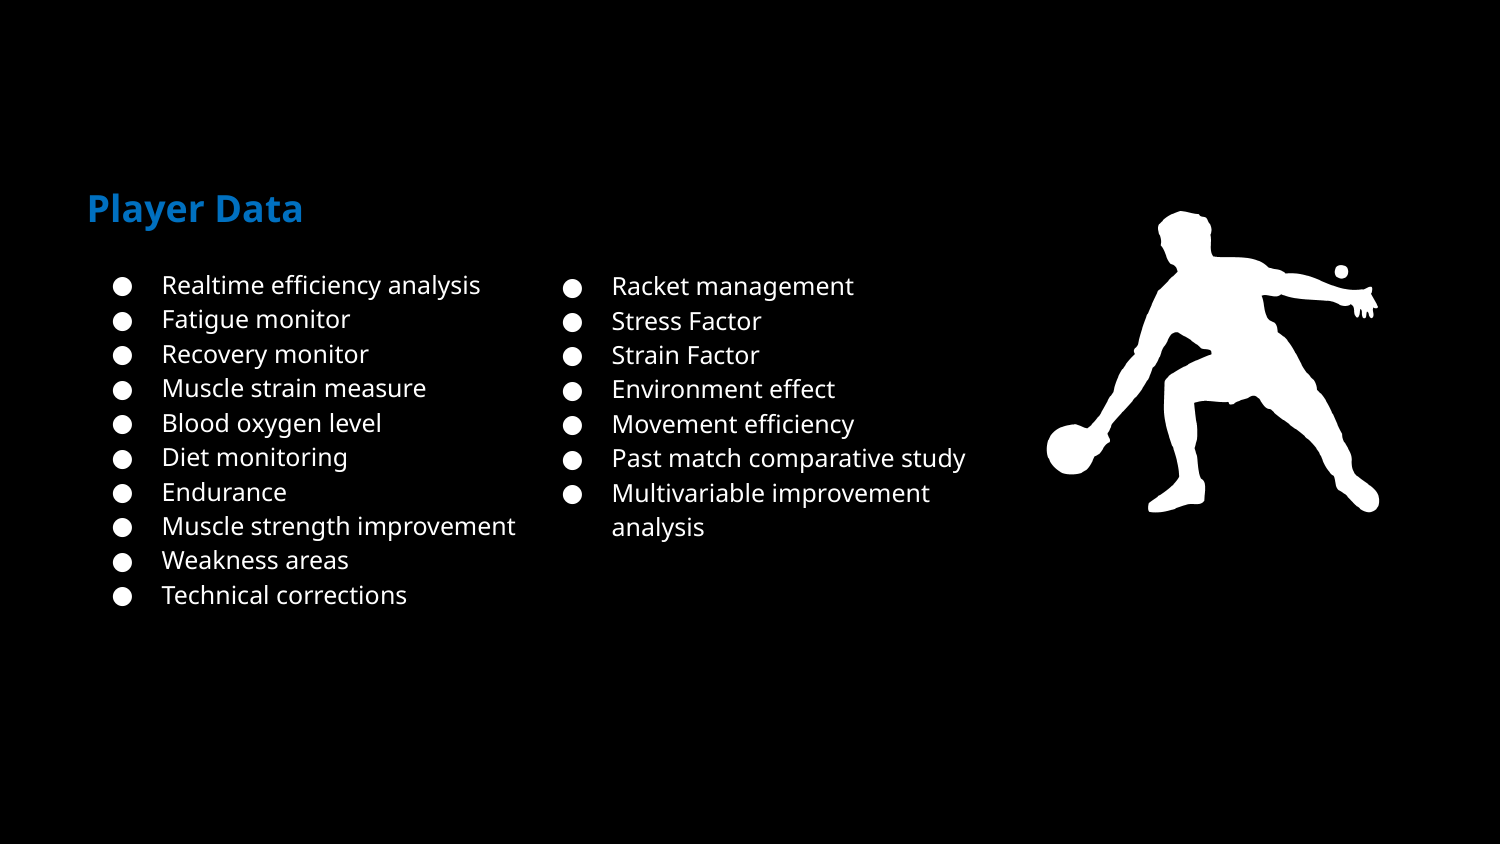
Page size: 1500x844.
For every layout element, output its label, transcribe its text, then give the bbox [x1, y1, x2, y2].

list Player Data Realtime efficiency analysis Fatigue monitor Recovery monitor Muscle strain measure Blood oxygen level Diet monitoring Endurance Muscle strength improvement Weakness areas Technical corrections [71, 163, 587, 669]
list Racket management Stress Factor Strain Factor Environment effect Movement efficiency Past match comparative study Multivariable improvement analysis [521, 251, 1037, 756]
picture [1023, 88, 1468, 701]
